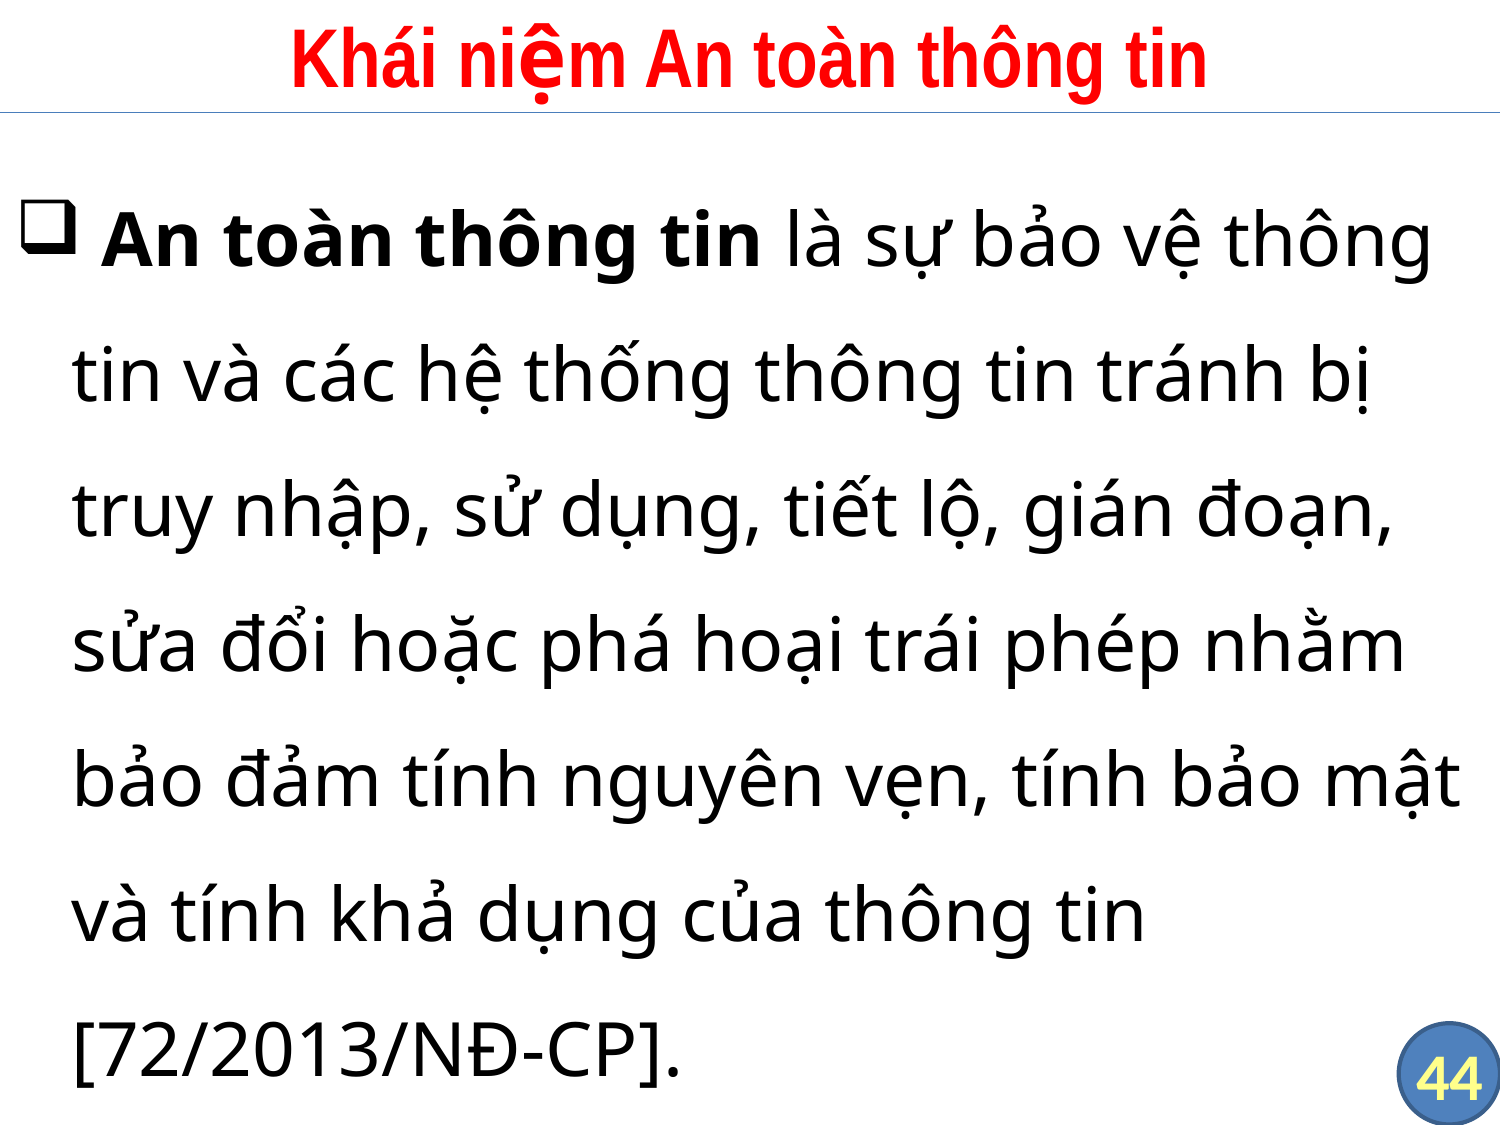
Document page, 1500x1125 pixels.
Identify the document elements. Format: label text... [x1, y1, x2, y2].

slide_number 44 [1399, 1023, 1500, 1125]
title Khái niệm An toàn thông tin [0, 0, 1500, 113]
list An toàn thông tin là sự bảo vệ thông tin và các hệ thống thông tin tránh bị truy nhập, sử dụng, tiết lộ, gián đoạn, sửa đổi hoặc phá hoại trái phép nhằm bảo đảm tính nguyên vẹn, tính bảo mật và tính khả dụng của thông tin [72/2013/NĐ-CP]. [0, 113, 1500, 1125]
